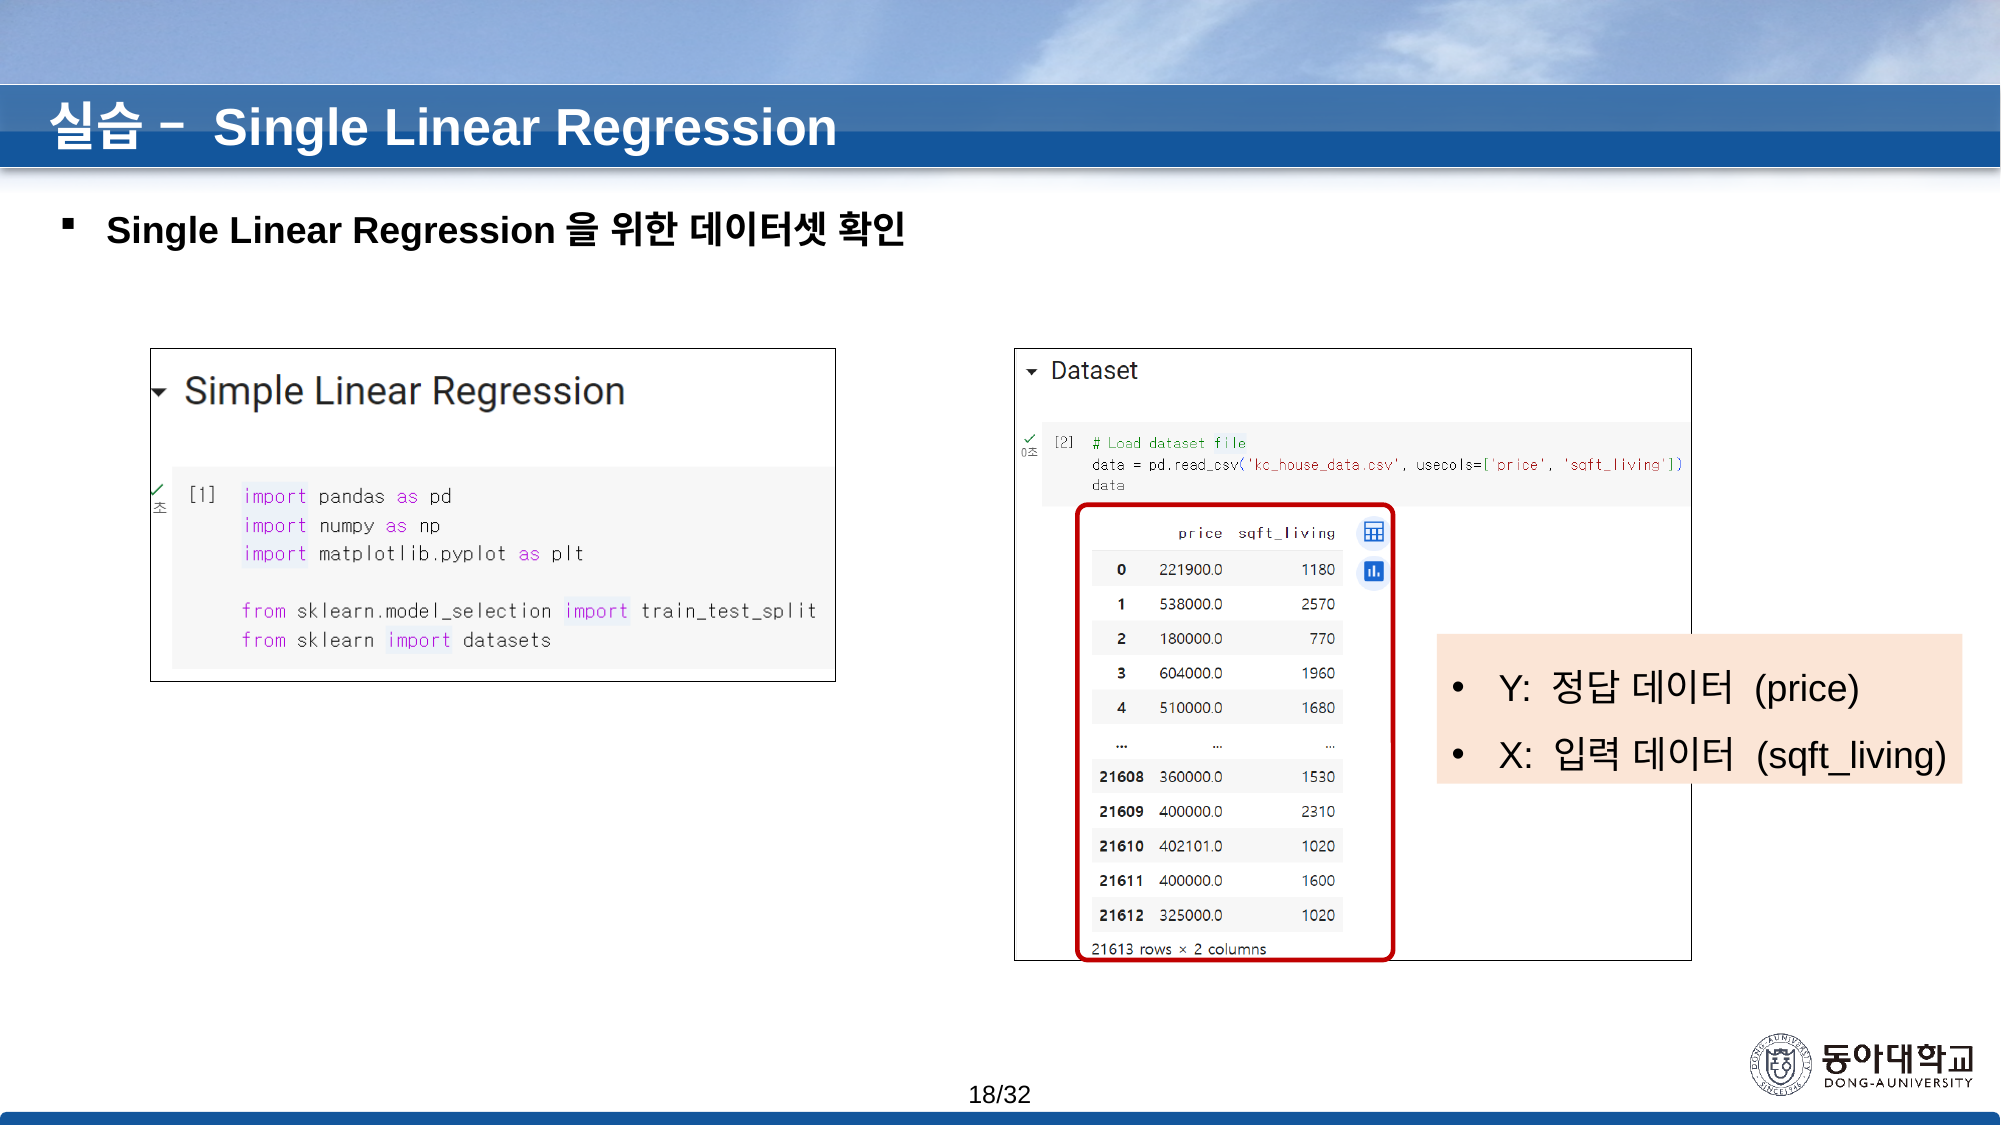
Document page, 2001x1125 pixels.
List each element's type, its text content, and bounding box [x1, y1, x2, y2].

picture [1014, 348, 1692, 961]
picture [150, 347, 836, 682]
picture [0, 85, 2000, 167]
text_box Single Linear Regression을 위한 데이터셋 확인 [44, 175, 923, 258]
text_box Y: 정답 데이터 (price) X: 입력 데이터 (sqft_living) [1692, 633, 1963, 784]
picture [1742, 1024, 1983, 1110]
text_box 실습 – Single Linear Regression [34, 85, 854, 164]
